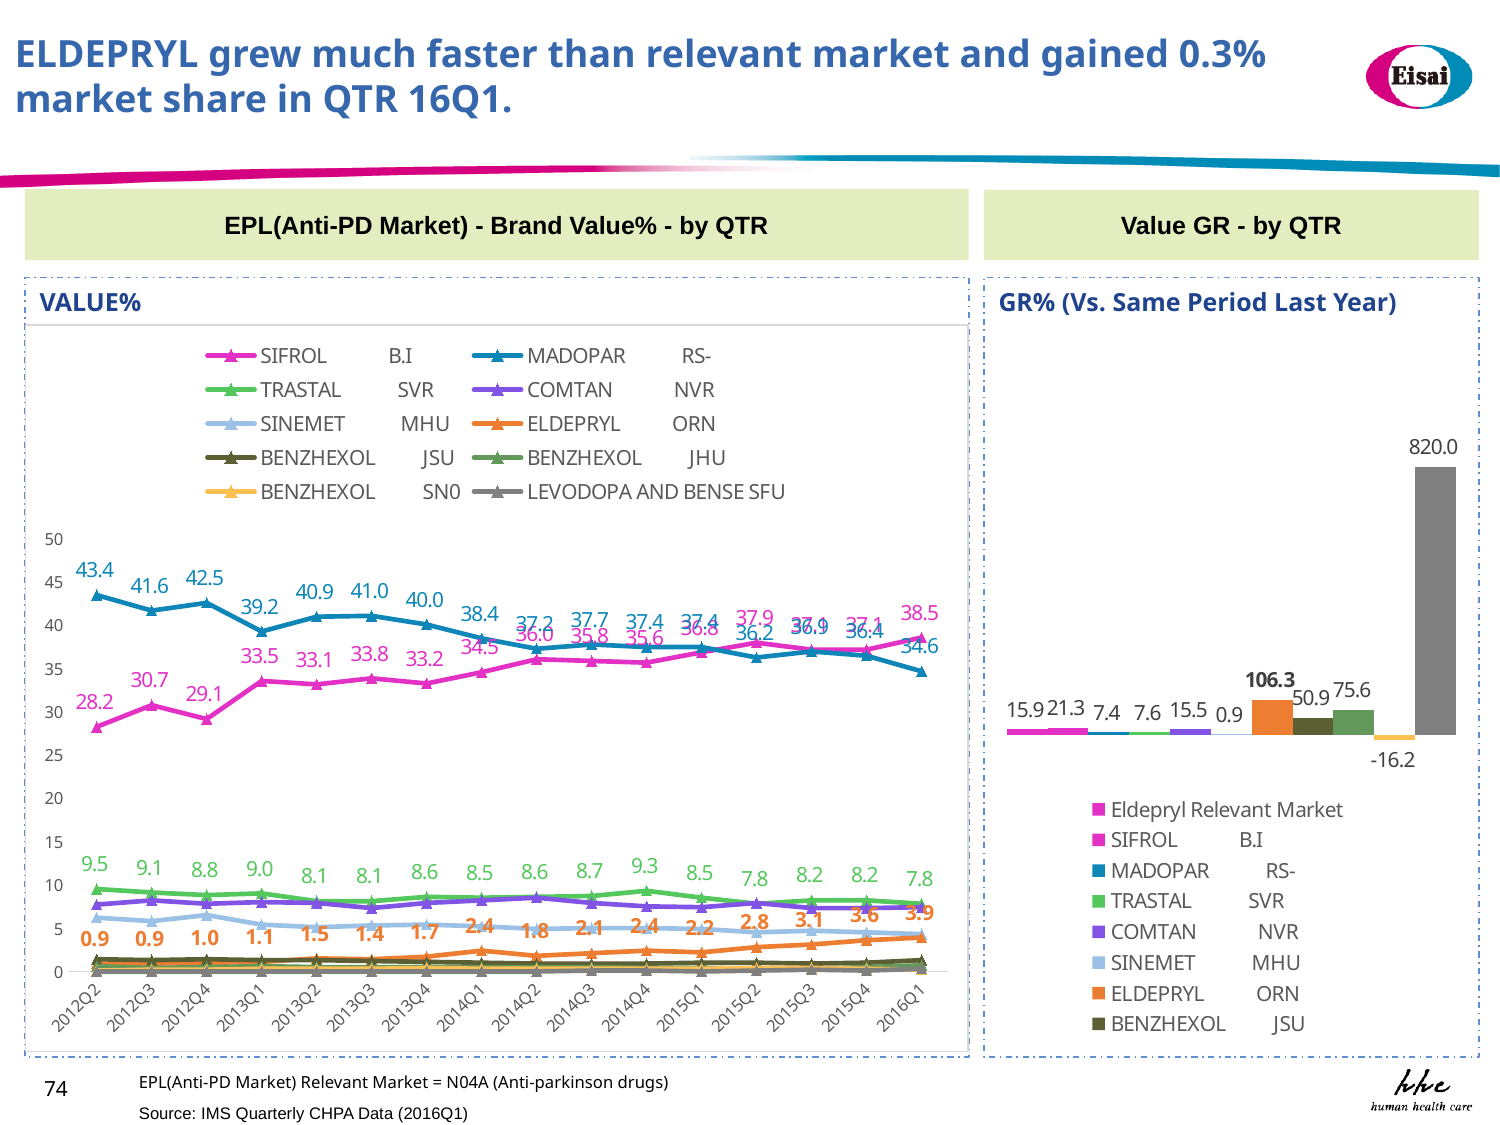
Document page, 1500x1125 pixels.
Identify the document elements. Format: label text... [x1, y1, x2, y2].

picture [0, 152, 1500, 191]
text_box Value GR - by QTR [983, 189, 1479, 260]
picture [1366, 45, 1450, 110]
slide_number 74 [29, 1069, 123, 1110]
text_box [983, 277, 1479, 323]
picture [1436, 45, 1473, 70]
picture [1424, 83, 1473, 110]
picture [1372, 1069, 1473, 1111]
list EPL(Anti-PD Market) Relevant Market = N04A (Anti-parkinson drugs) [123, 1068, 1372, 1095]
text_box Source: IMS Quarterly CHPA Data (2016Q1) [123, 1095, 1372, 1125]
text_box EPL(Anti-PD Market) - Brand Value% - by QTR [24, 189, 969, 261]
chart [24, 323, 970, 1053]
chart [983, 323, 1480, 1053]
list ELDEPRYL grew much faster than relevant market and gained 0.3% market share in QTR 16Q1. [0, 0, 1337, 150]
text_box [24, 277, 969, 323]
